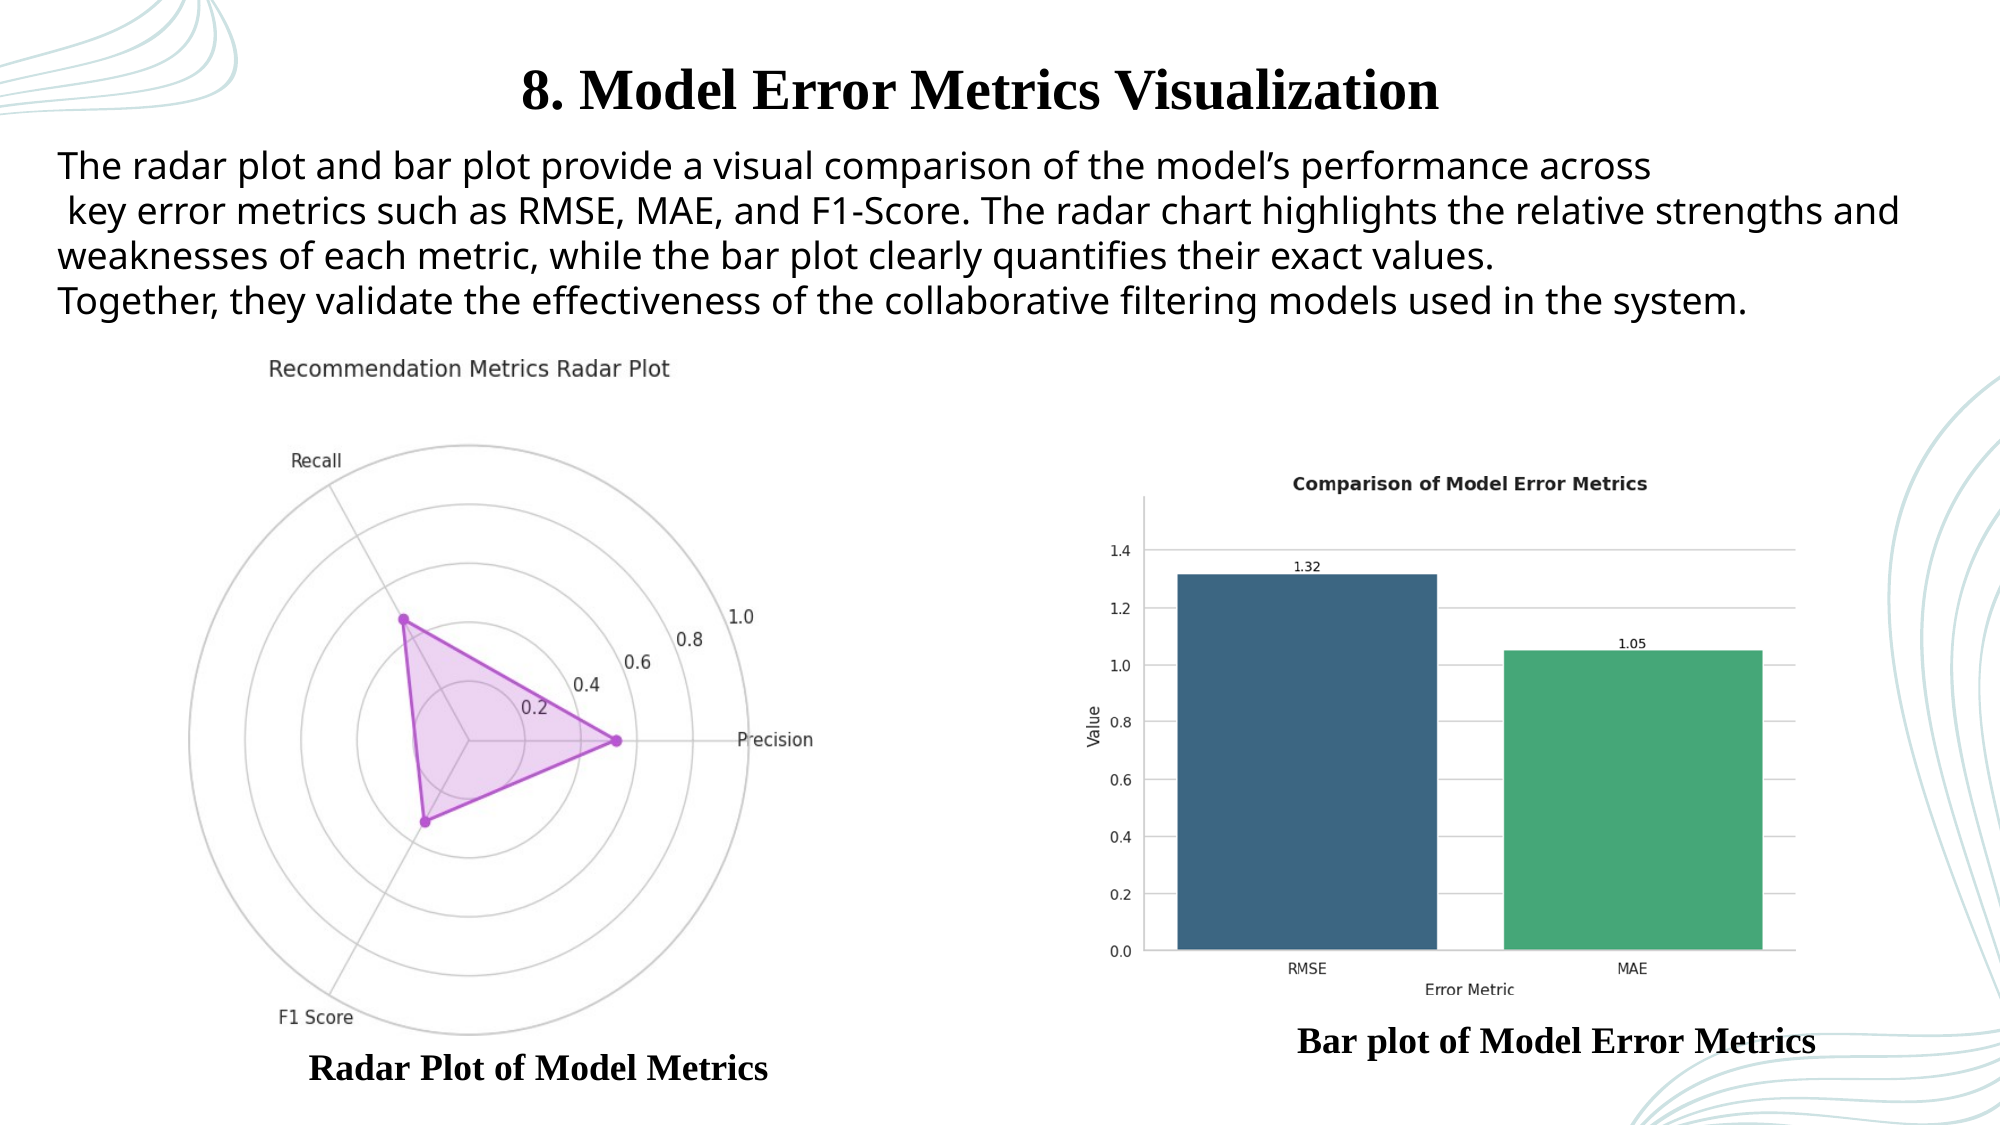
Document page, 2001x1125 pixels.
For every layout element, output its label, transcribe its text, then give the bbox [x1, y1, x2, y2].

text_box Bar plot of Model Error Metrics [1282, 1008, 1832, 1069]
text_box Radar Plot of Model Metrics [293, 1036, 784, 1096]
text_box The radar plot and bar plot provide a visual comparison of the model’s performance across key error metrics such as RMSE, MAE, and F1-Score. The radar chart highlights the relative strengths and weaknesses of each metric, while the bar plot clearly quantifies their exact values. Together, they validate the effectiveness of the collaborative filtering models used in the system. [42, 134, 1927, 330]
picture [1086, 476, 1796, 995]
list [188, 359, 813, 1036]
title 8. Model Error Metrics Visualization [521, 2, 2000, 121]
